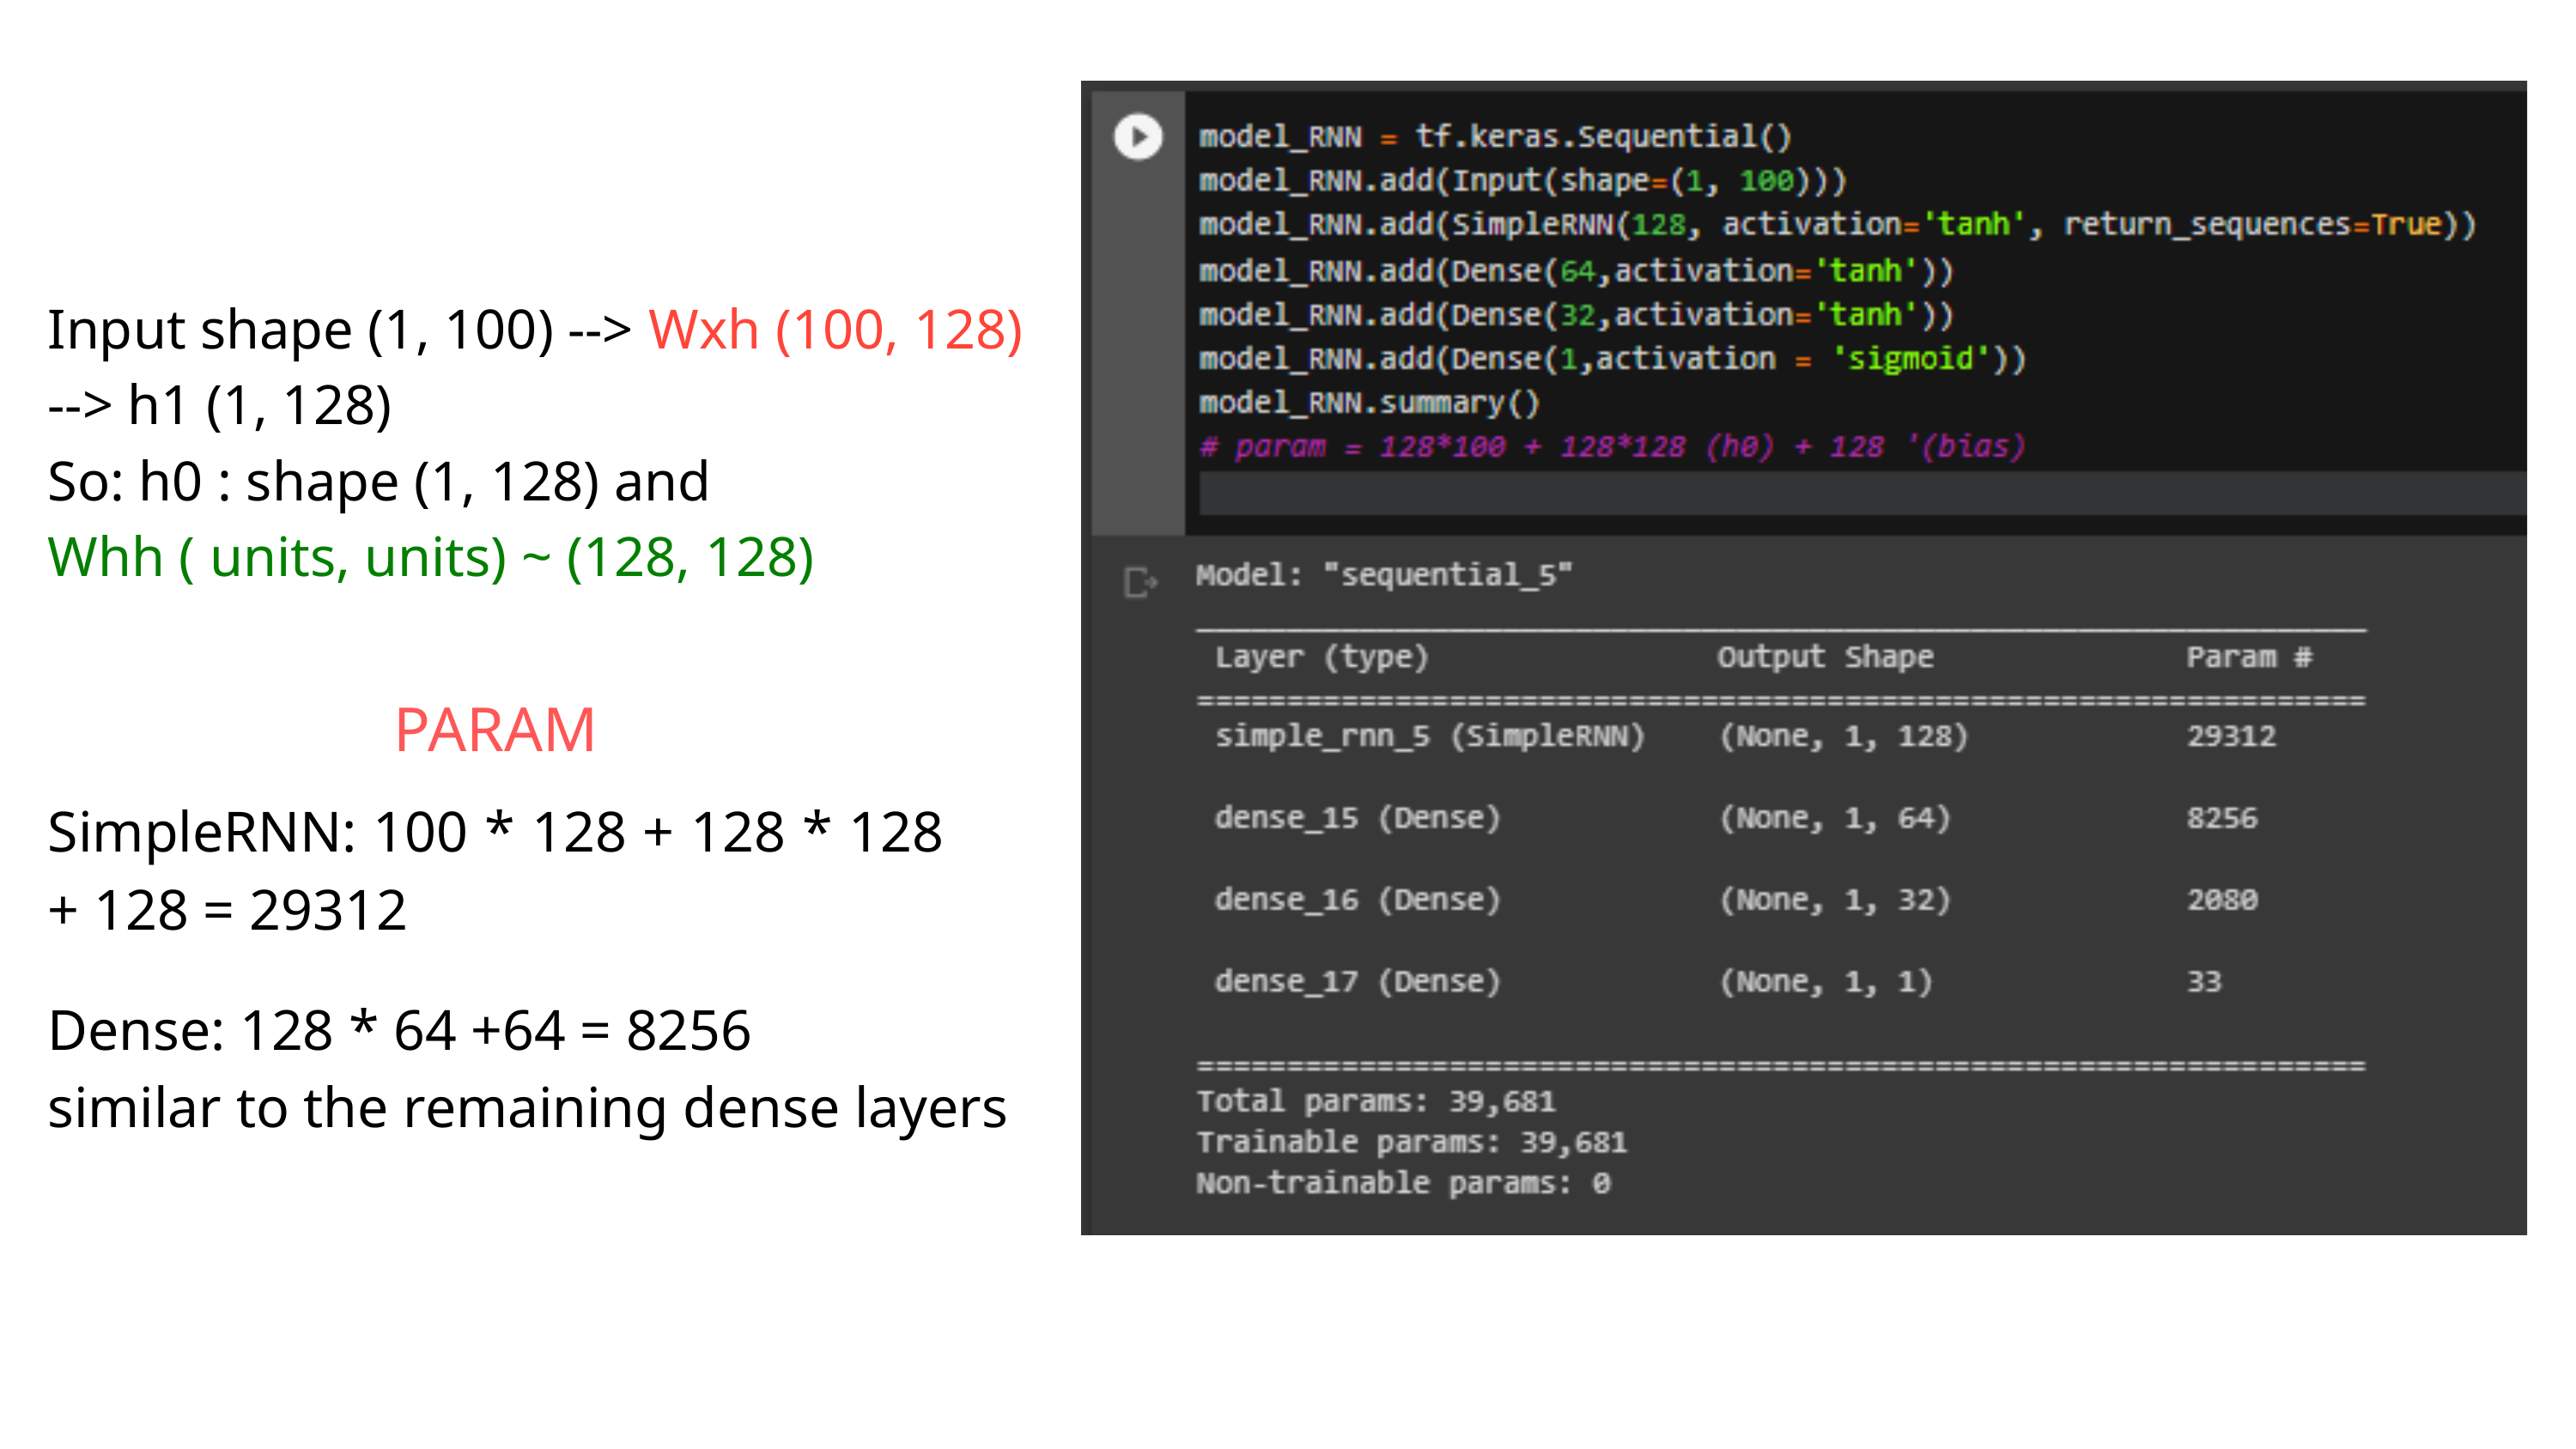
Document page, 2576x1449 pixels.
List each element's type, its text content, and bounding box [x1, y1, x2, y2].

text_box Dense: 128 * 64 +64 = 8256 similar to the remaining dense layers [47, 984, 1119, 1139]
text_box [1081, 81, 2528, 1235]
text_box Input shape (1, 100) --> Wxh (100, 128) --> h1 (1, 128) So: h0 : shape (1, 128) and Whh ( units, units) ~ (128, 128) [47, 208, 1162, 588]
text_box PARAM [0, 678, 1204, 764]
text_box SimpleRNN: 100 * 128 + 128 * 128 + 128 = 29312 [47, 785, 945, 941]
